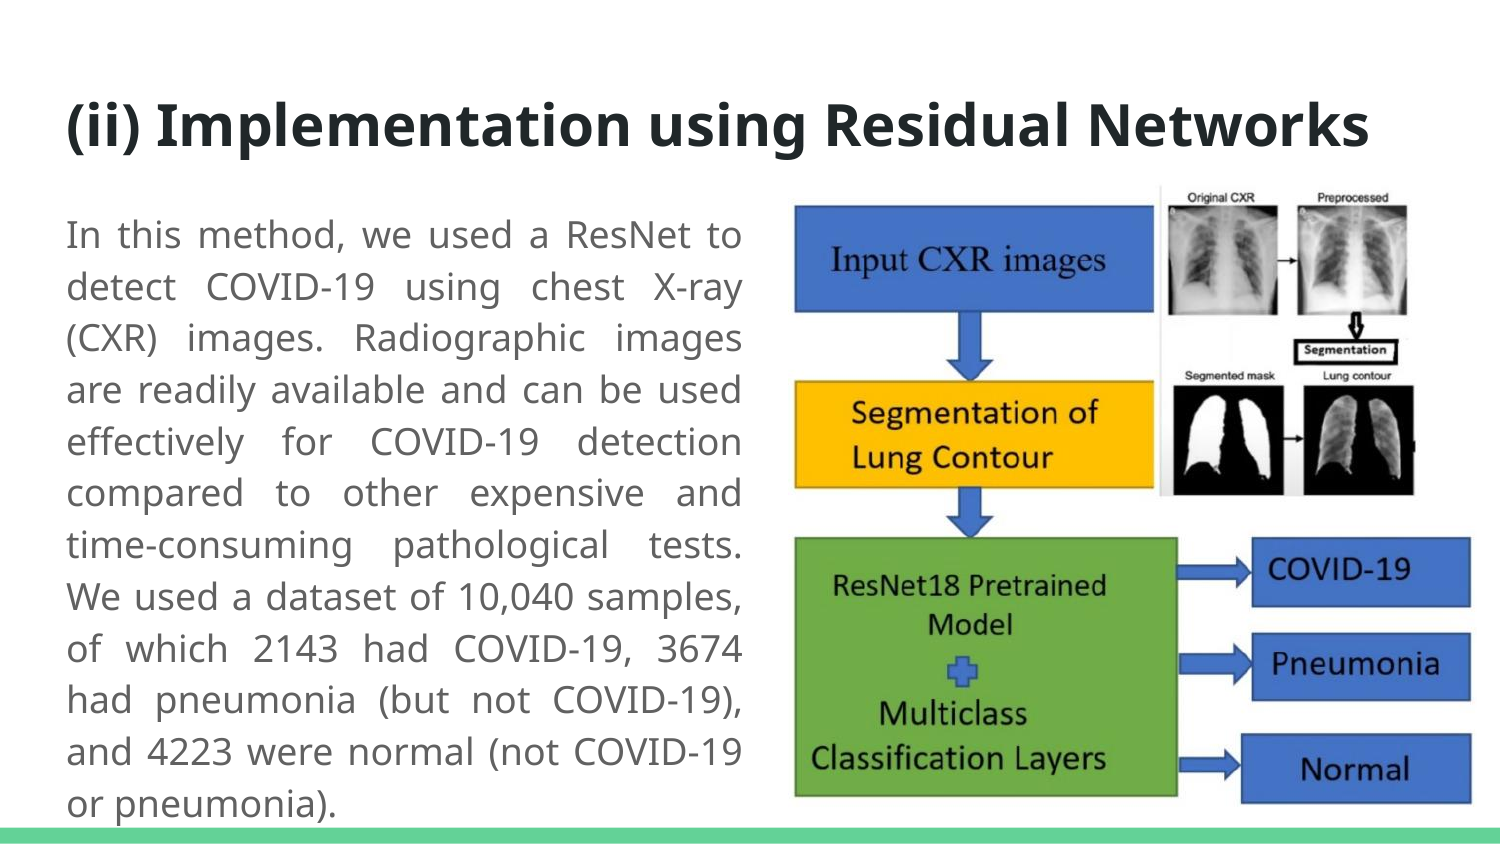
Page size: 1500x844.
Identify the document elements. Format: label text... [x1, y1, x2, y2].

list In this method, we used a ResNet to detect COVID-19 using chest X-ray (CXR) images. Radiographic images are readily available and can be used effectively for COVID-19 detection compared to other expensive and time-consuming pathological tests. We used a dataset of 10,040 samples, of which 2143 had COVID-19, 3674 had pneumonia (but not COVID-19), and 4223 were normal (not COVID-19 or pneumonia). [51, 189, 759, 750]
title (ii) Implementation using Residual Networks [51, 72, 1449, 167]
picture [787, 182, 1477, 810]
